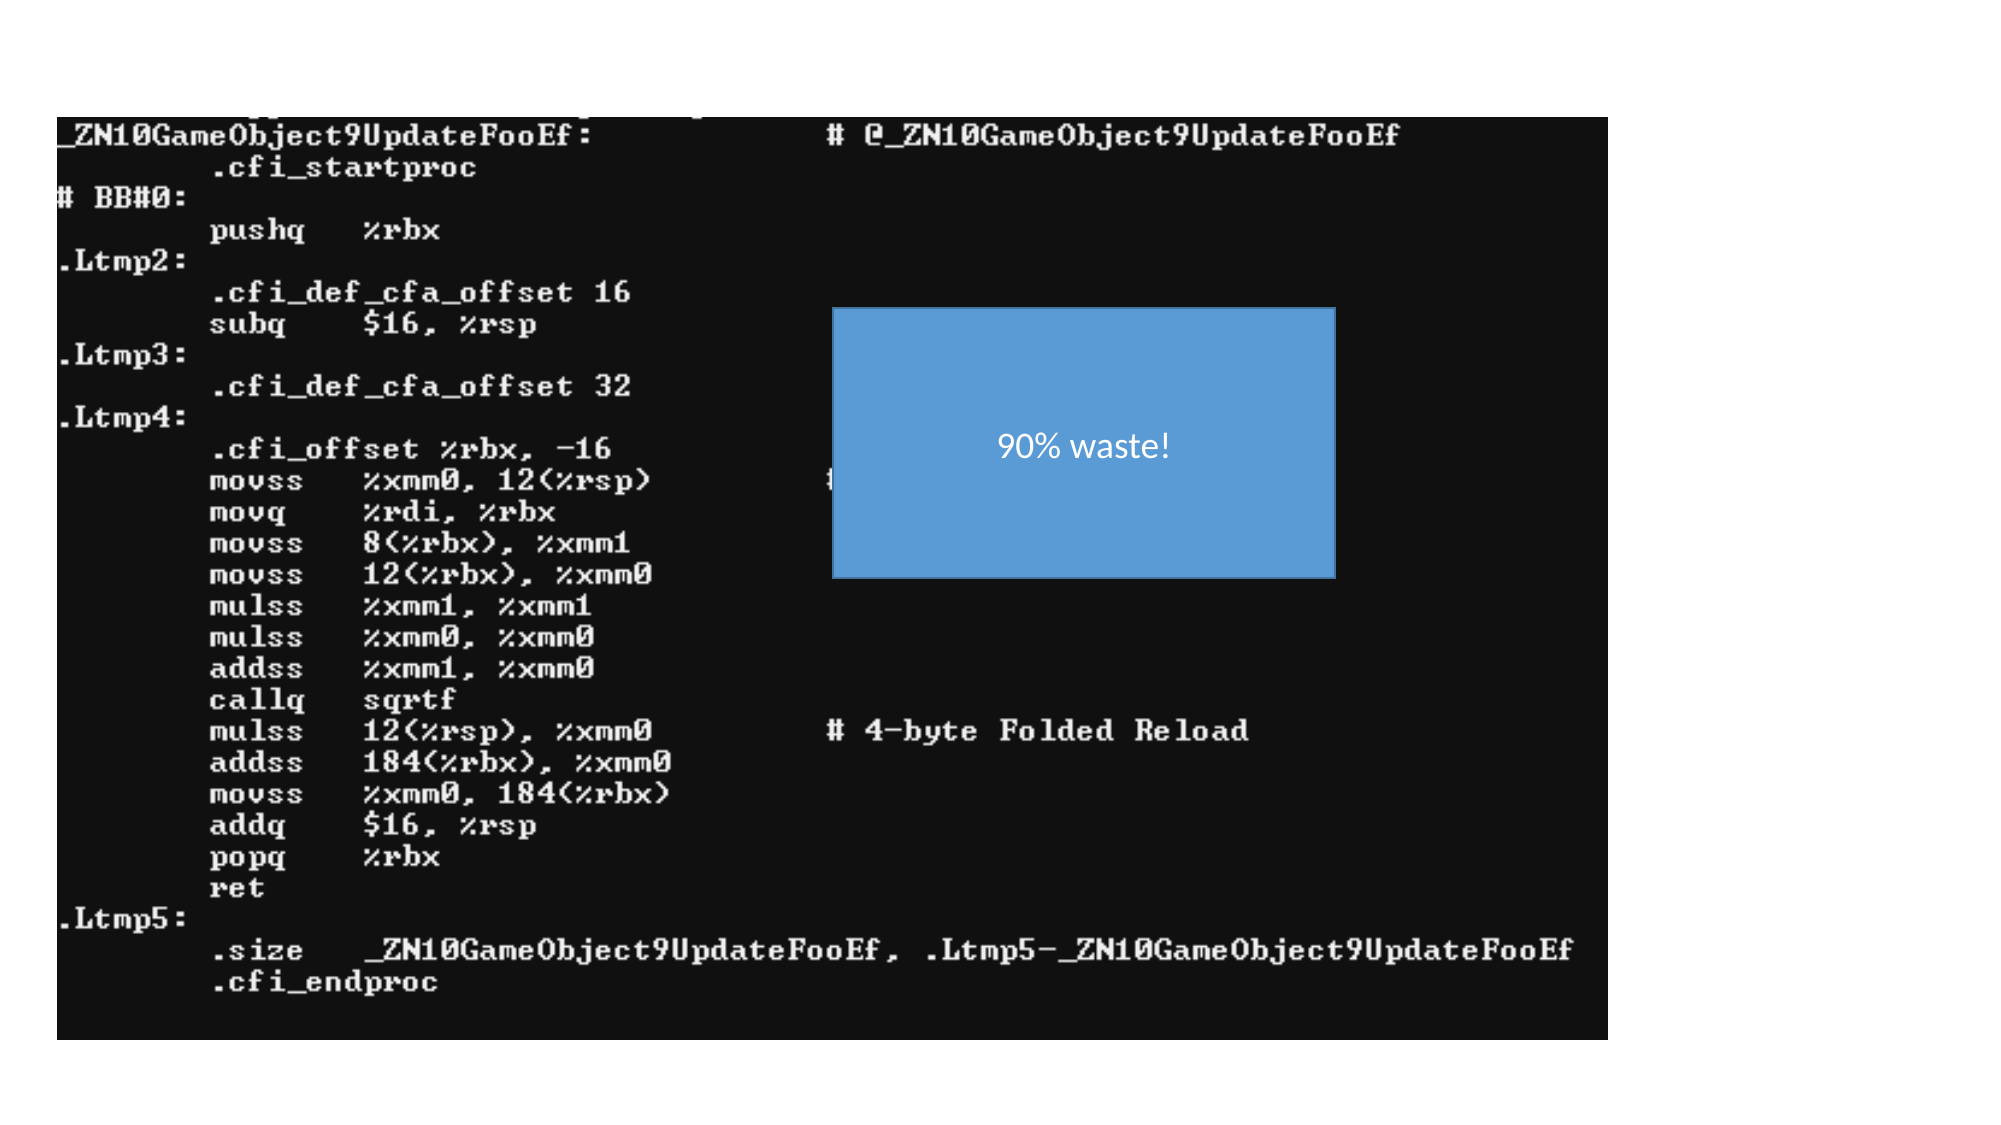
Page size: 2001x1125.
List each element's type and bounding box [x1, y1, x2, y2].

picture [57, 117, 1608, 1040]
